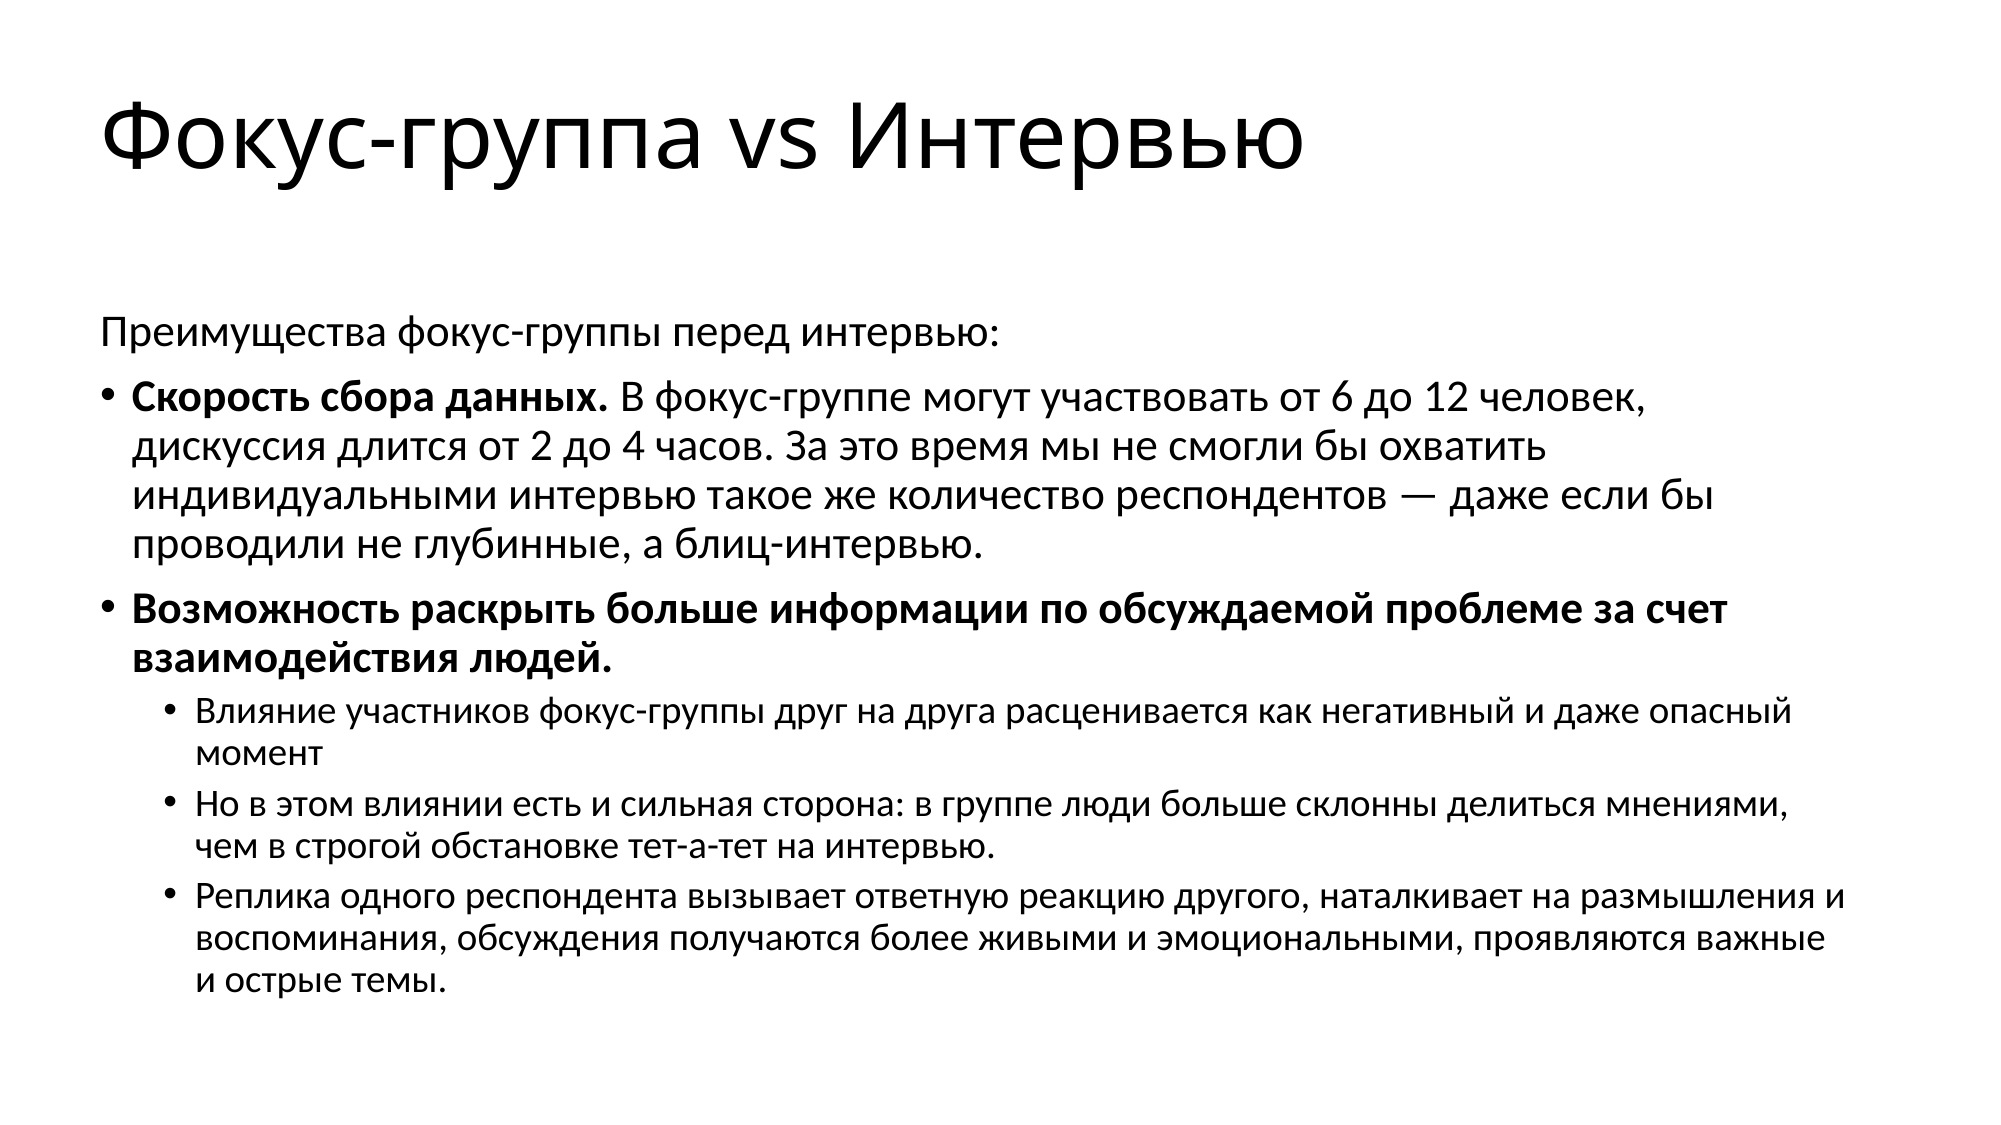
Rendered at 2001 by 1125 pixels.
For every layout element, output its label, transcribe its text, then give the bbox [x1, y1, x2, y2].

title Фокус-группа vs Интервью [85, 59, 1811, 219]
list Преимущества фокус-группы перед интервью: Скорость сбора данных. В фокус-группе могут участвовать от 6 до 12 человек, дискуссия длится от 2 до 4 часов. За это время мы не смогли бы охватить индивидуальными интервью такое же количество респондентов — даже если бы проводили не глубинные, а блиц-интервью. Возможность раскрыть больше информации по обсуждаемой проблеме за счет взаимодействия людей. Влияние участников фокус-группы друг на друга расценивается как негативный и даже опасный момент Но в этом влиянии есть и сильная сторона: в группе люди больше склонны делиться мнениями, чем в строгой обстановке тет-а-тет на интервью. Реплика одного респондента вызывает ответную реакцию другого, наталкивает на размышления и воспоминания, обсуждения получаются более живыми и эмоциональными, проявляются важные и острые темы. [85, 299, 1863, 1014]
